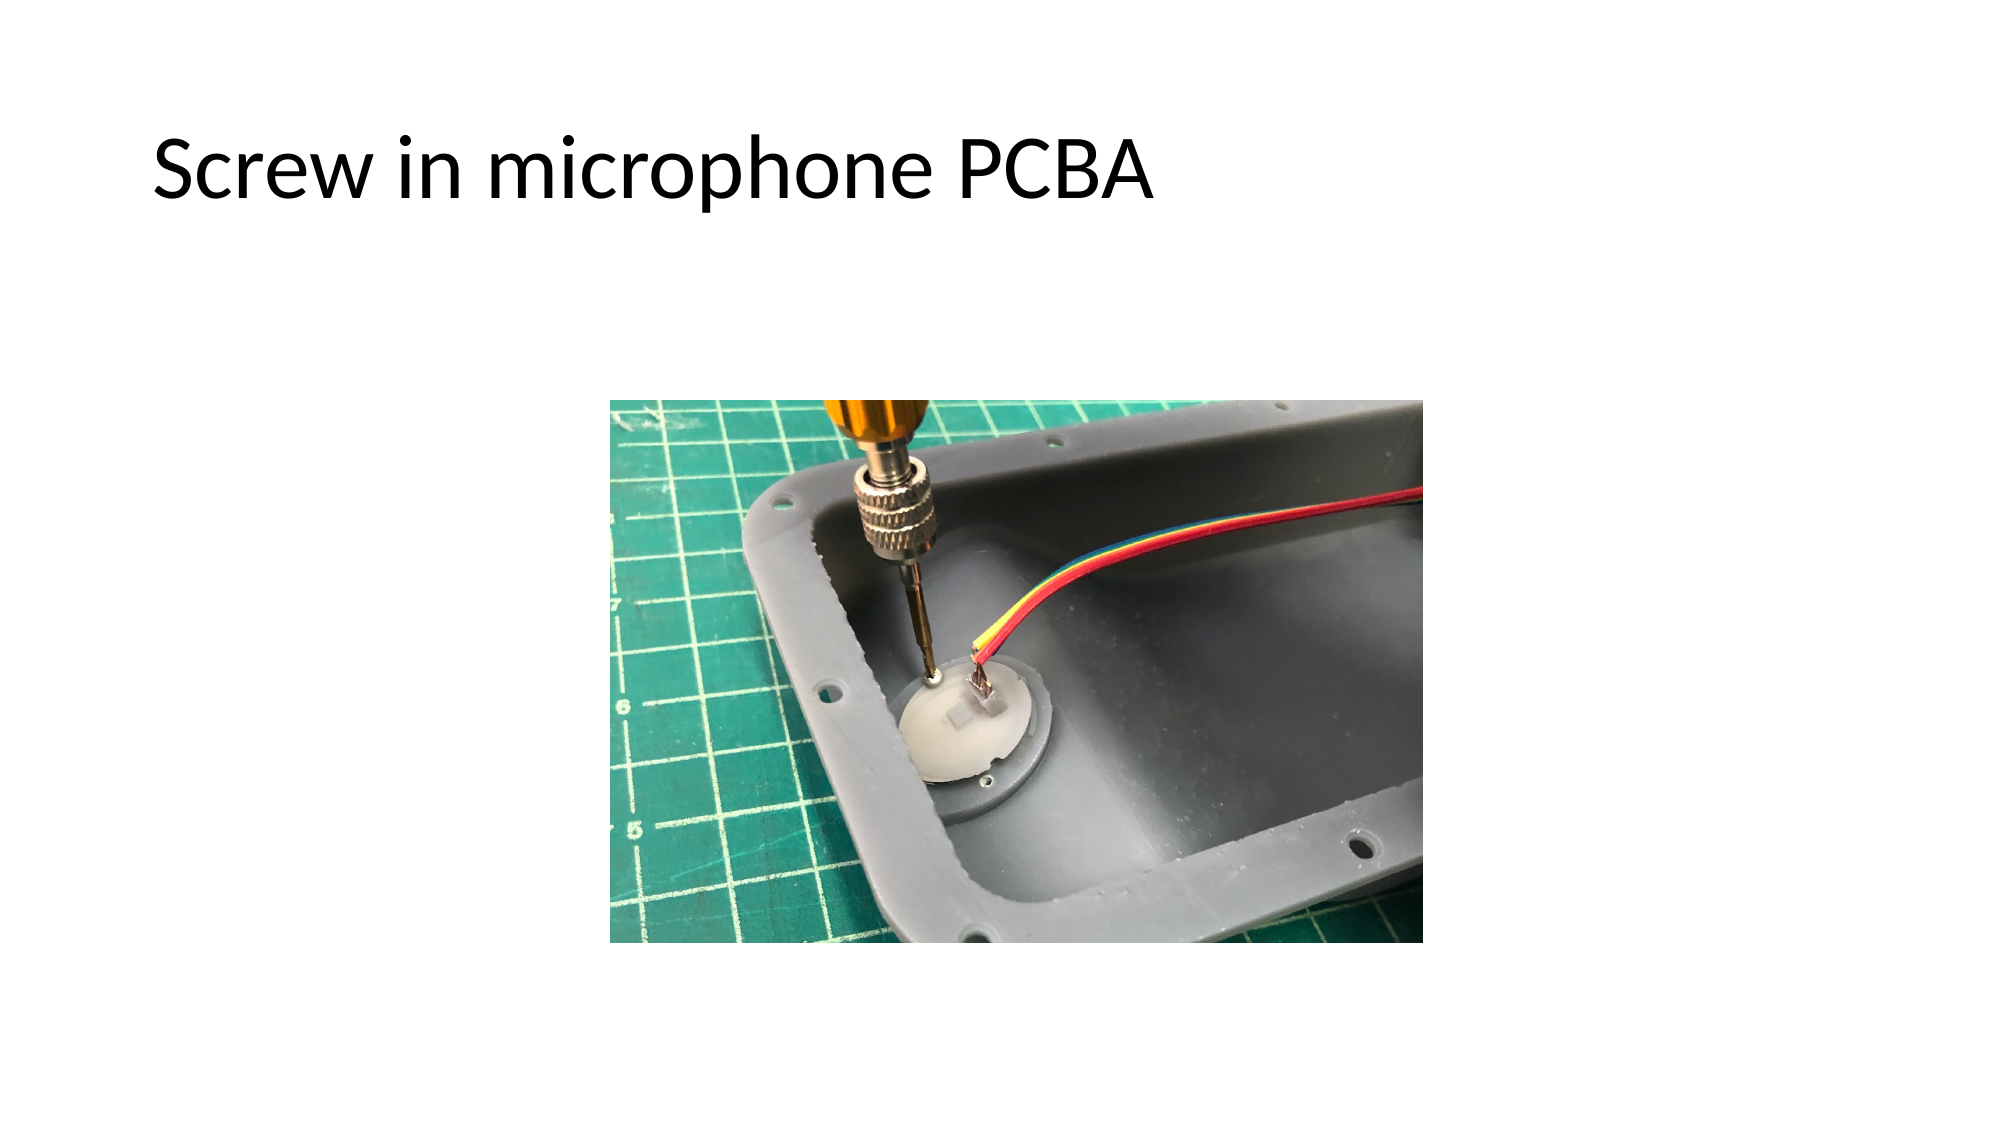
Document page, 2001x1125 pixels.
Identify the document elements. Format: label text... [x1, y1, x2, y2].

title Screw in microphone PCBA [137, 59, 1863, 278]
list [609, 400, 1424, 944]
